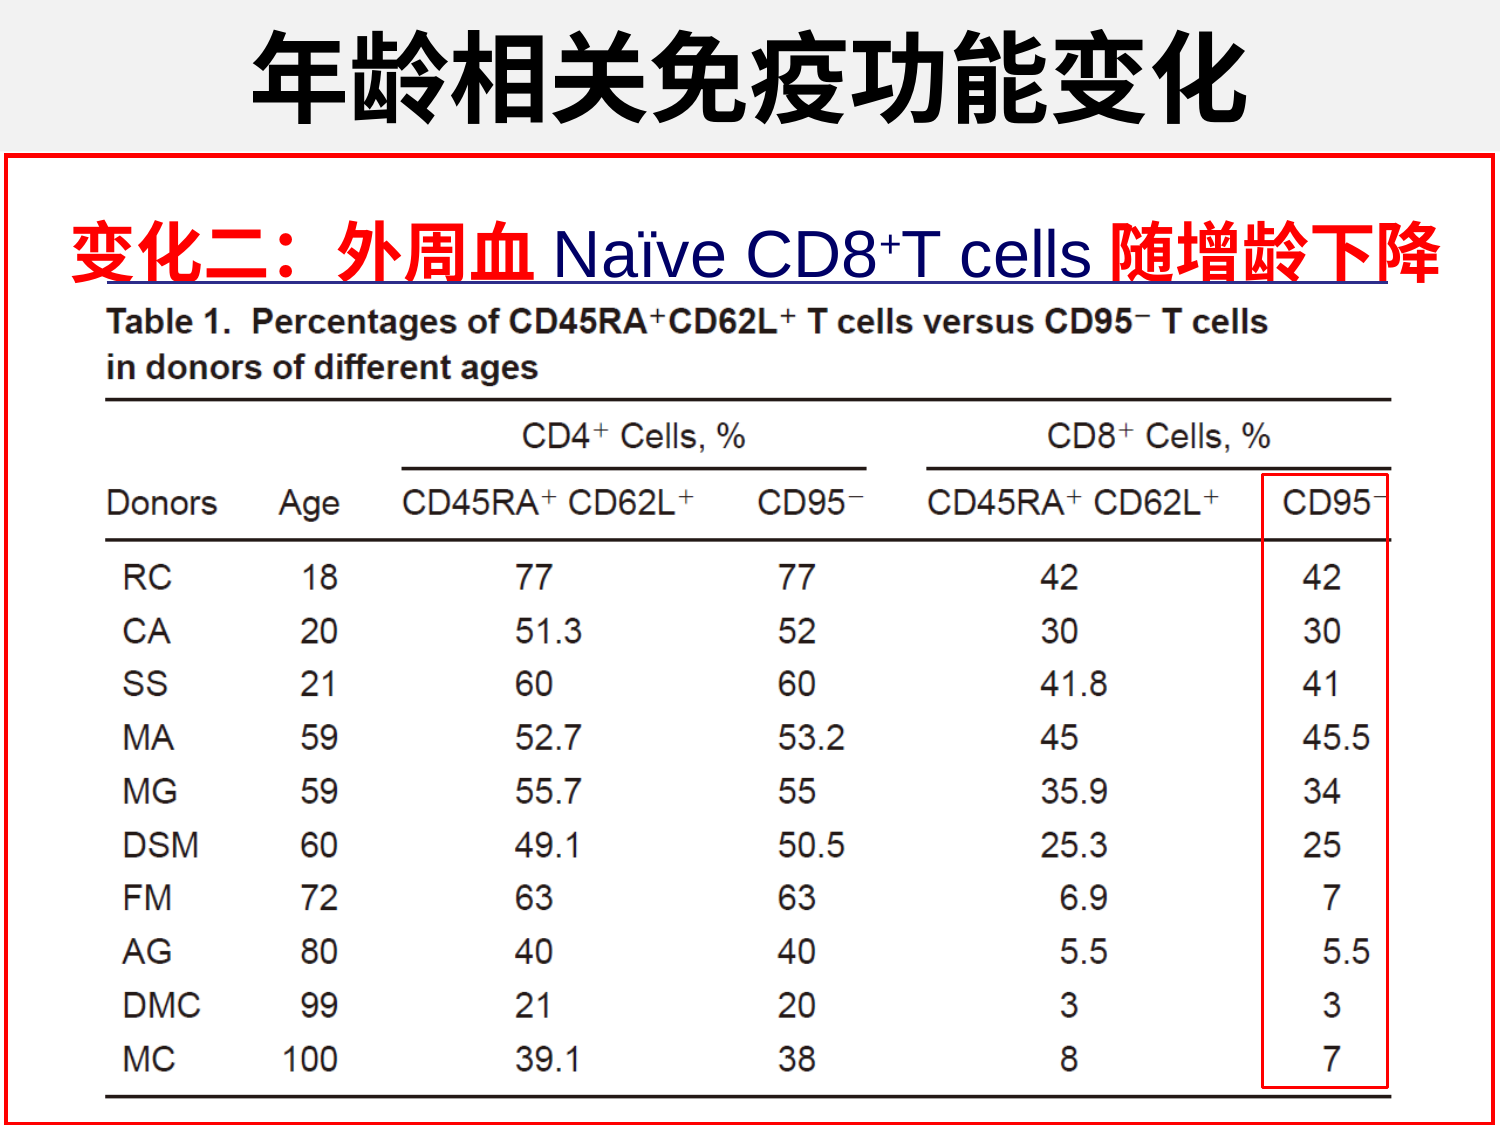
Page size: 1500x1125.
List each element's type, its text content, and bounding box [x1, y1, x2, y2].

text_box [5, 155, 1494, 1124]
text_box 变化二：外周血Naïve CD8+T cells随增龄下降 [62, 179, 1450, 275]
text_box 年龄相关免疫功能变化 [0, 0, 1500, 152]
picture [82, 295, 1400, 1115]
